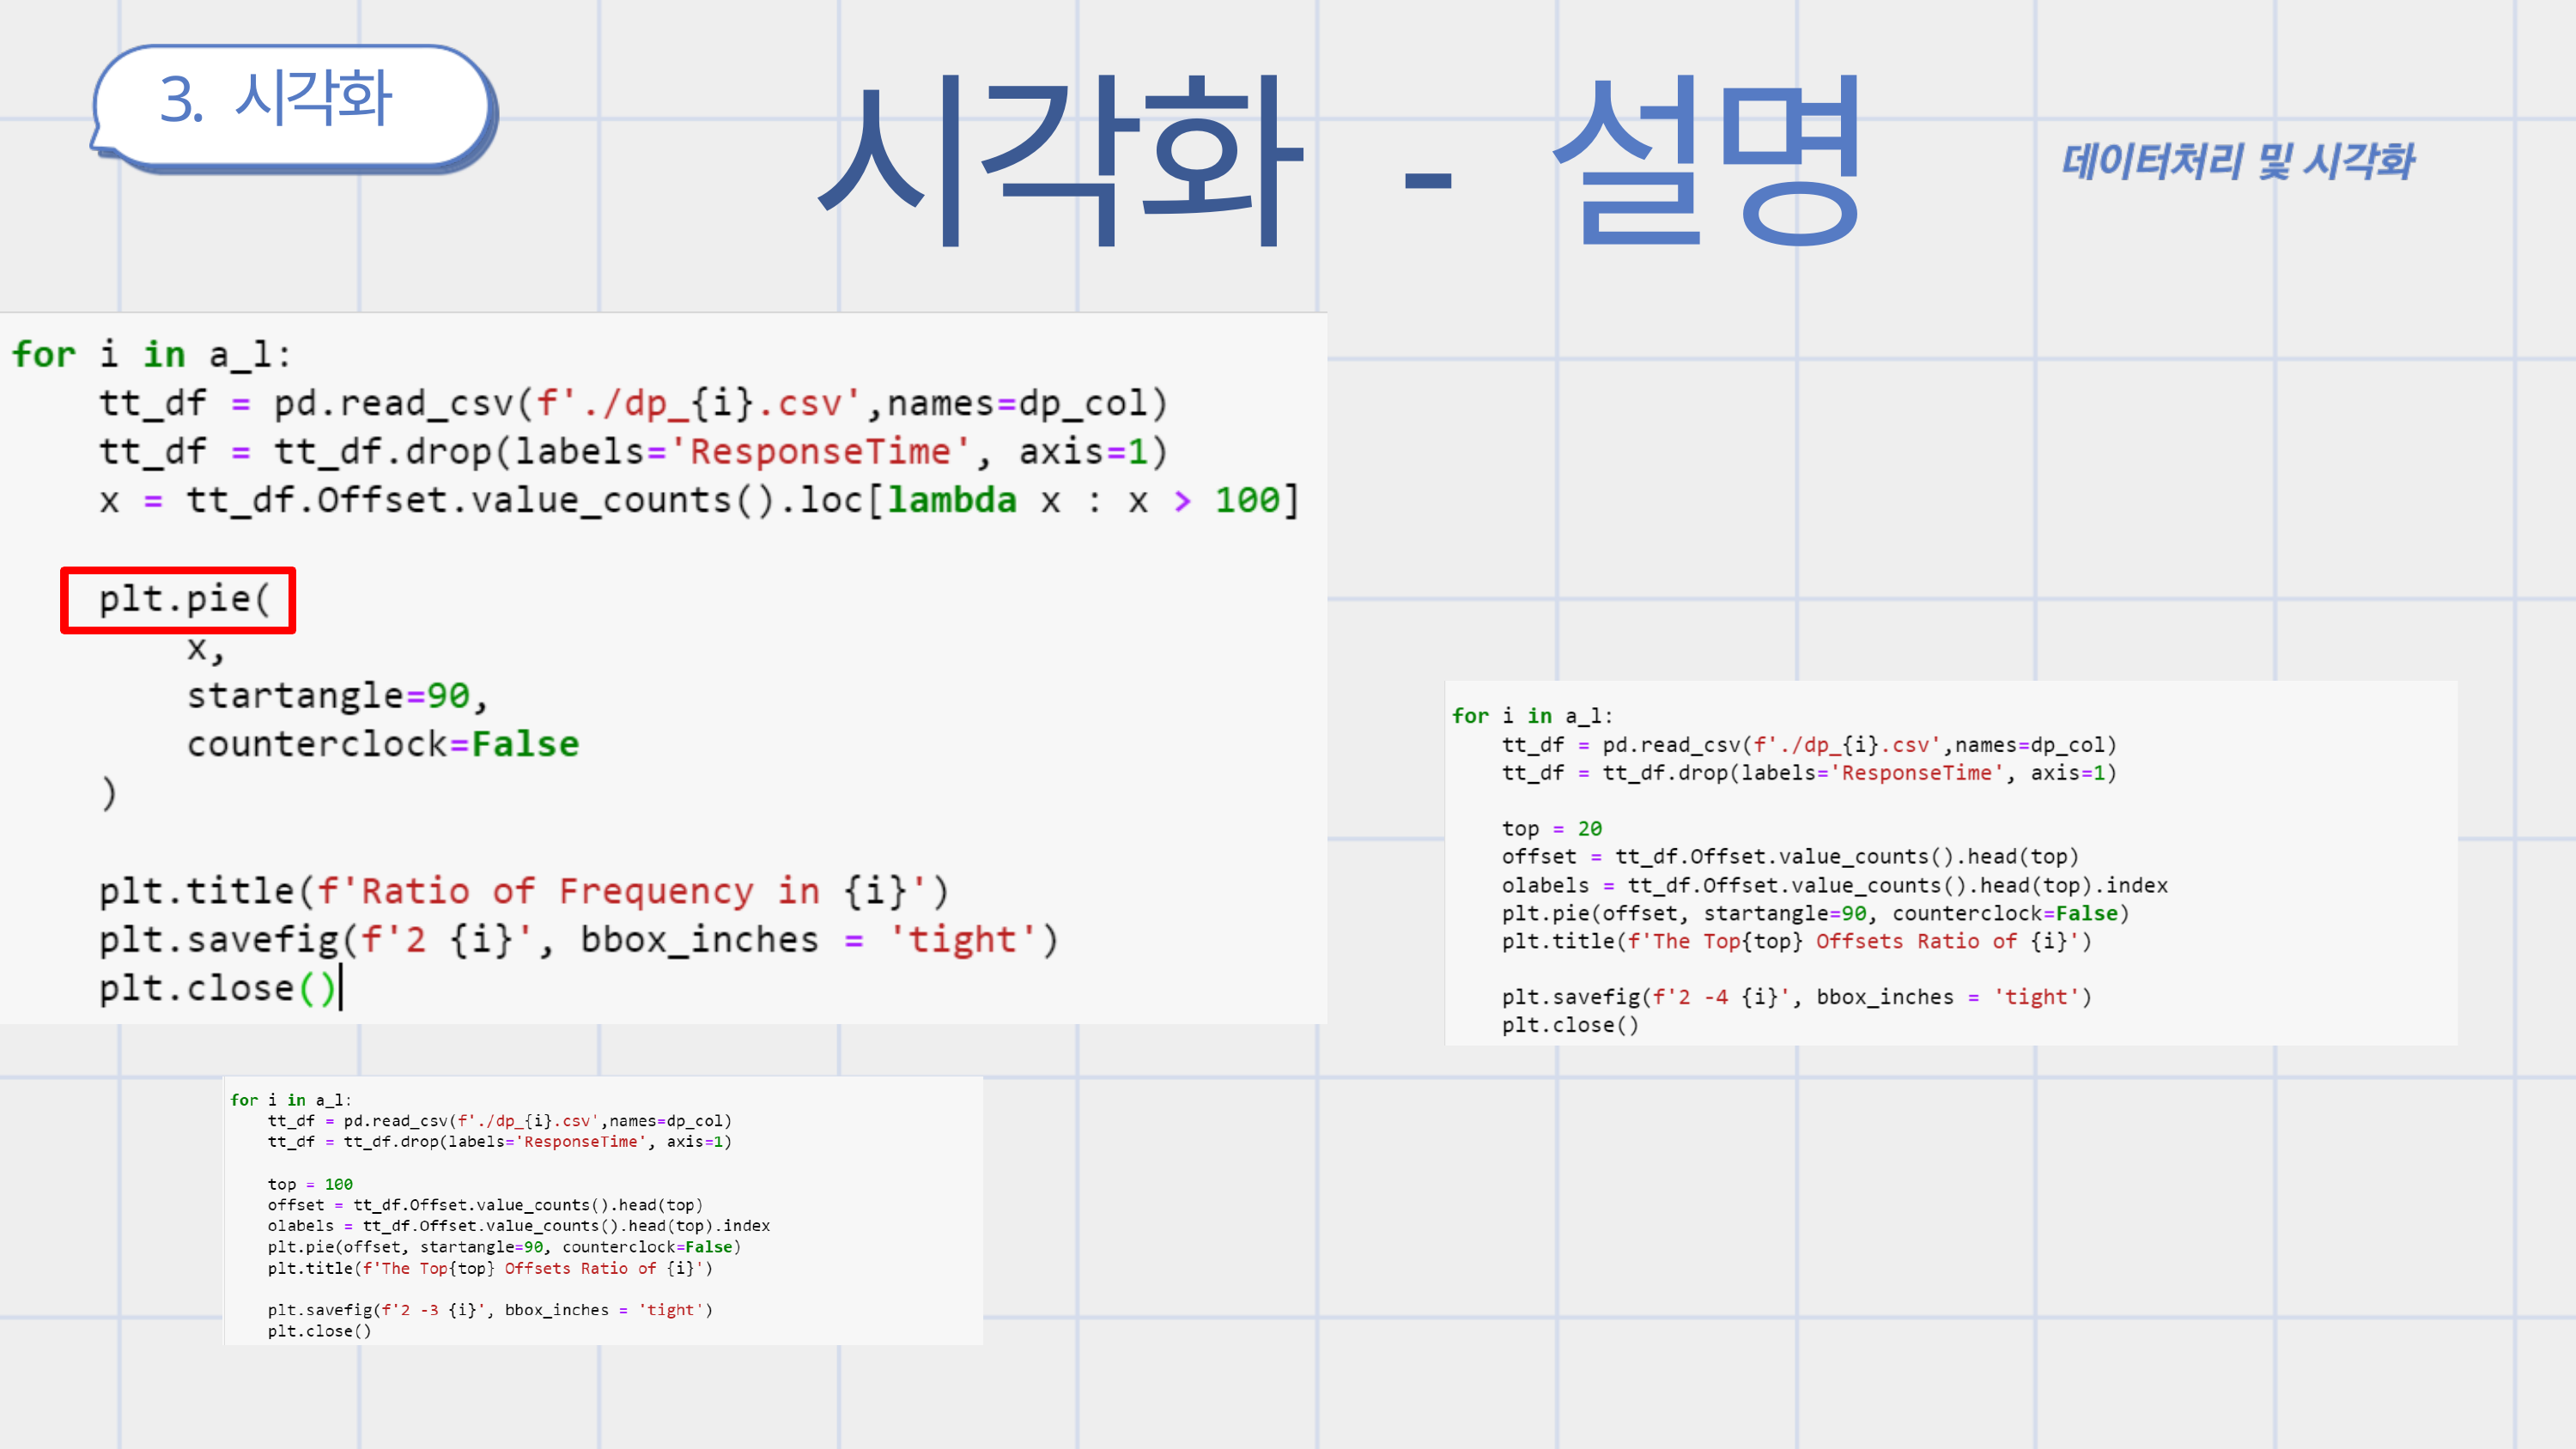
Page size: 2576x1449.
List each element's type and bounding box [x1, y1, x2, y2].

picture [1443, 681, 2458, 1046]
picture [0, 312, 1327, 1024]
picture [222, 1076, 984, 1345]
text_box [0, 0, 701, 238]
picture [1781, 126, 2436, 199]
text_box [0, 0, 2576, 1449]
